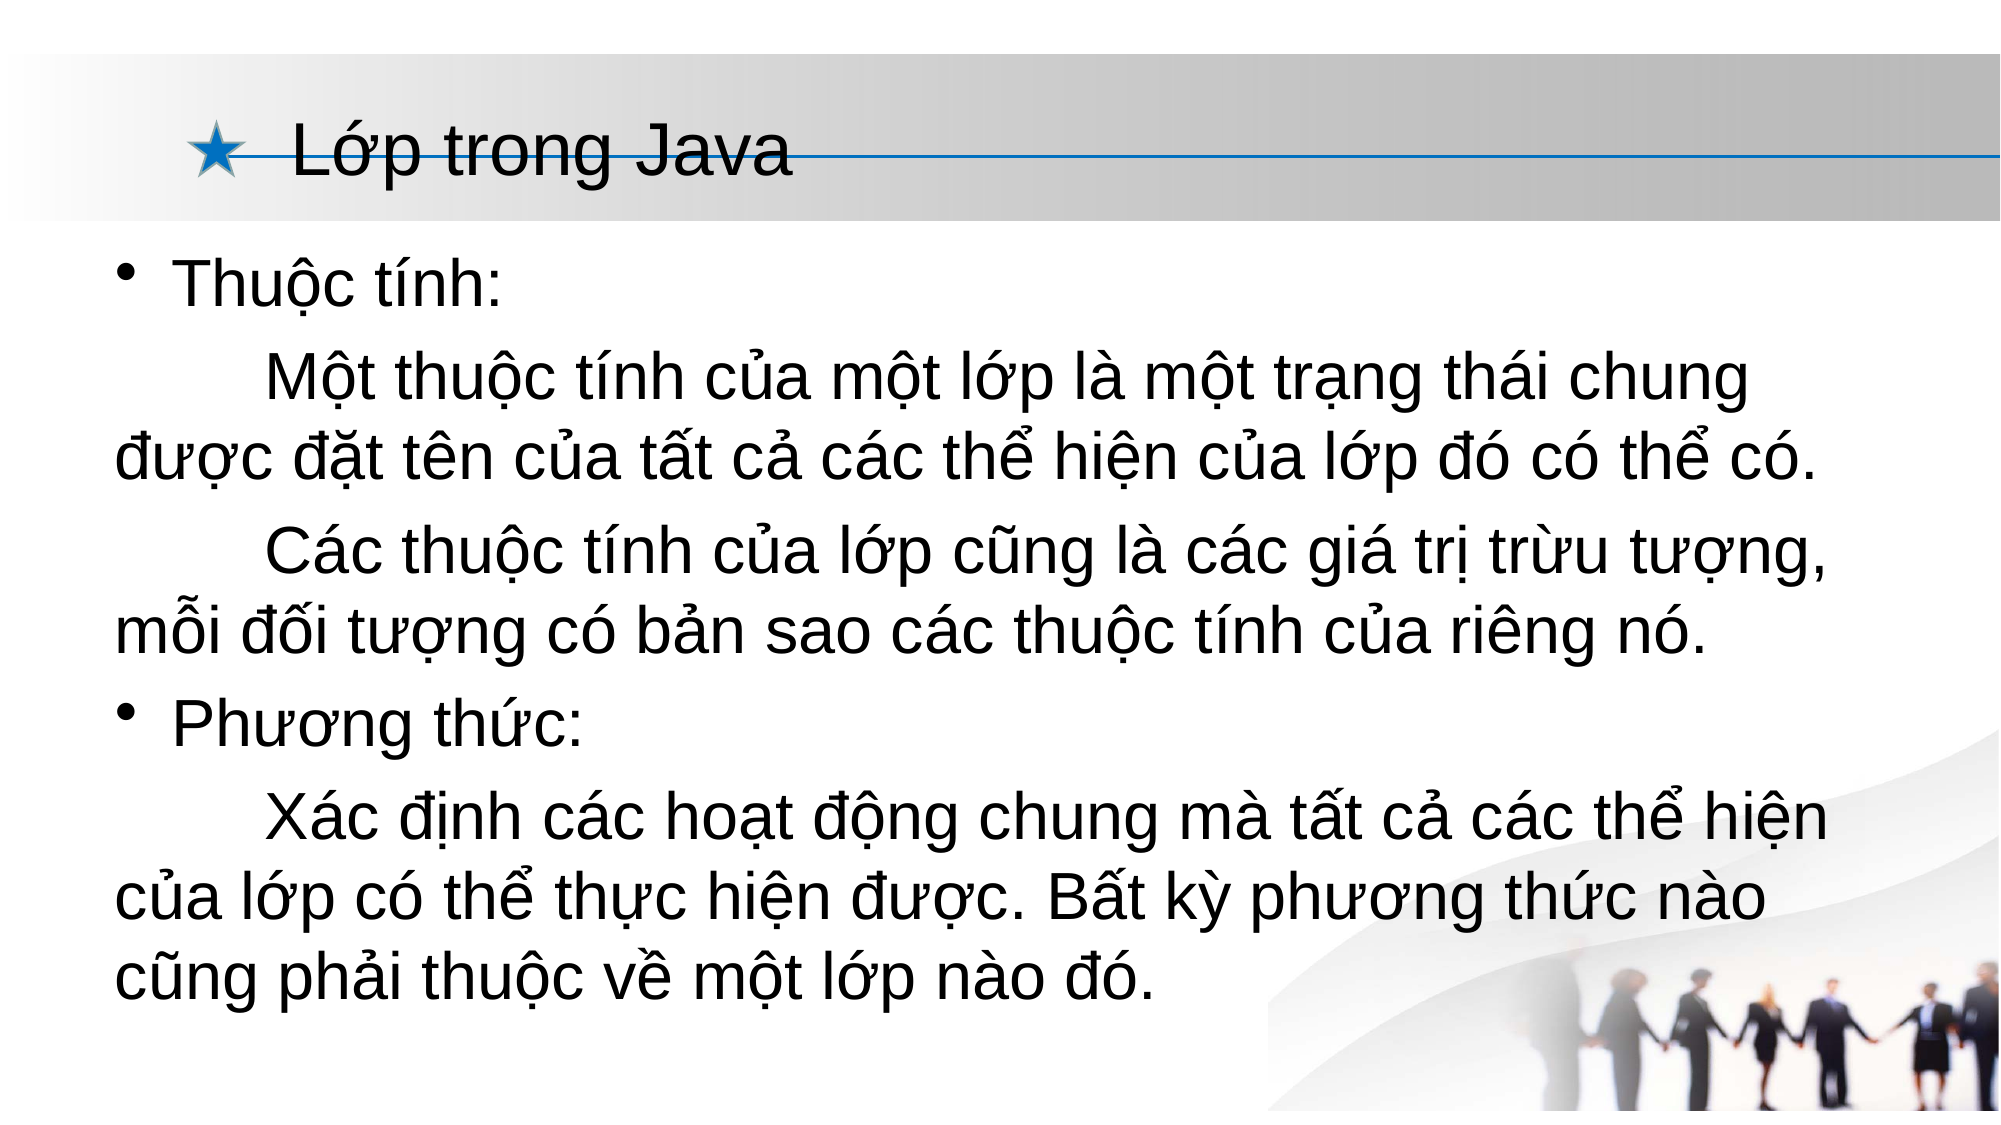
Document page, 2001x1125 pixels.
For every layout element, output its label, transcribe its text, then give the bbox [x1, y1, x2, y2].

slide_number [1433, 1024, 1900, 1103]
title Lớp trong Java [99, 44, 1901, 232]
list Thuộc tính: Một thuộc tính của một lớp là một trạng thái chung được đặt tên của tất cả các thể hiện của lớp đó có thể có. Các thuộc tính của lớp cũng là các giá trị trừu tượng, mỗi đối tượng có bản sao các thuộc tính của riêng nó. Phương thức: Xác định các hoạt động chung mà tất cả các thể hiện của lớp có thể thực hiện được. Bất kỳ phương thức nào cũng phải thuộc về một lớp nào đó. [99, 232, 1901, 1025]
picture [1268, 728, 1999, 1111]
